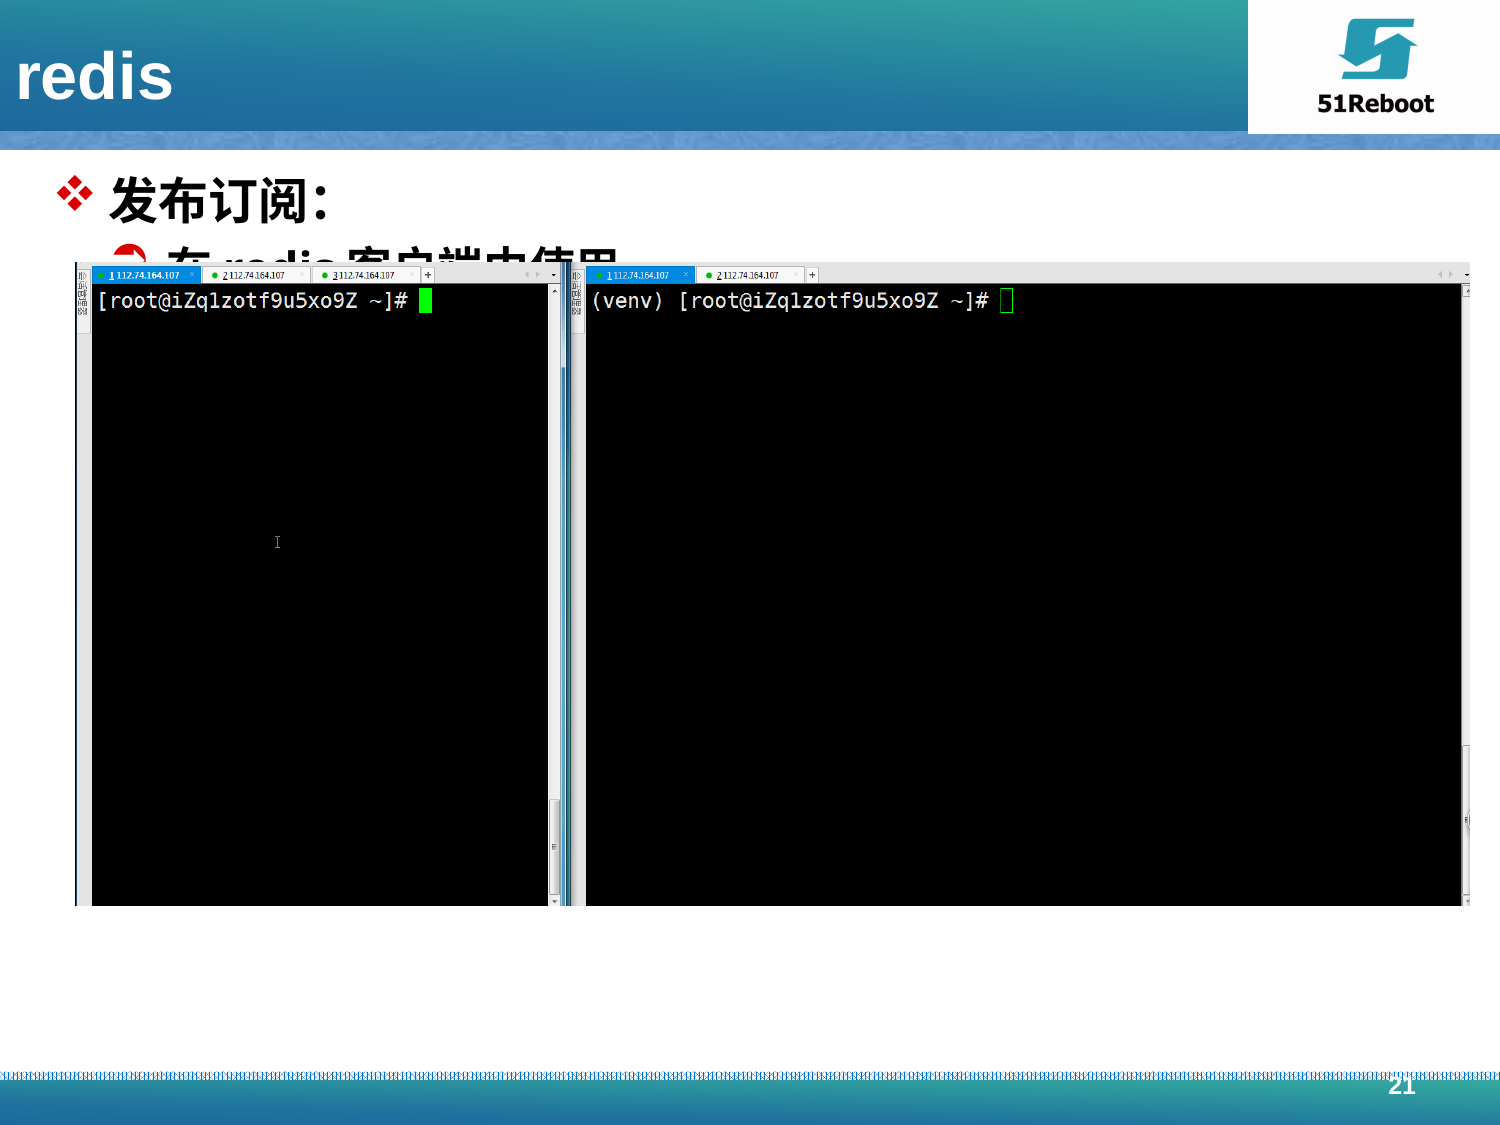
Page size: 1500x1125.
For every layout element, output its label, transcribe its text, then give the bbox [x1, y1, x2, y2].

picture [74, 262, 1470, 906]
picture [0, 1080, 1500, 1125]
list 发布订阅： 在redis客户端中使用 订阅：subscribe channel 发布：publish channel message 在python中使用 redis模块 pip install redis cli = redis.StrictRedis() 订阅 pubsub = cli.pubsub() pubsub.subscribe(channel) pubsub.get_message() 发布: cli.publish(channel, message) [37, 162, 1463, 1051]
picture [0, 0, 1500, 150]
title redis [0, 24, 1038, 121]
